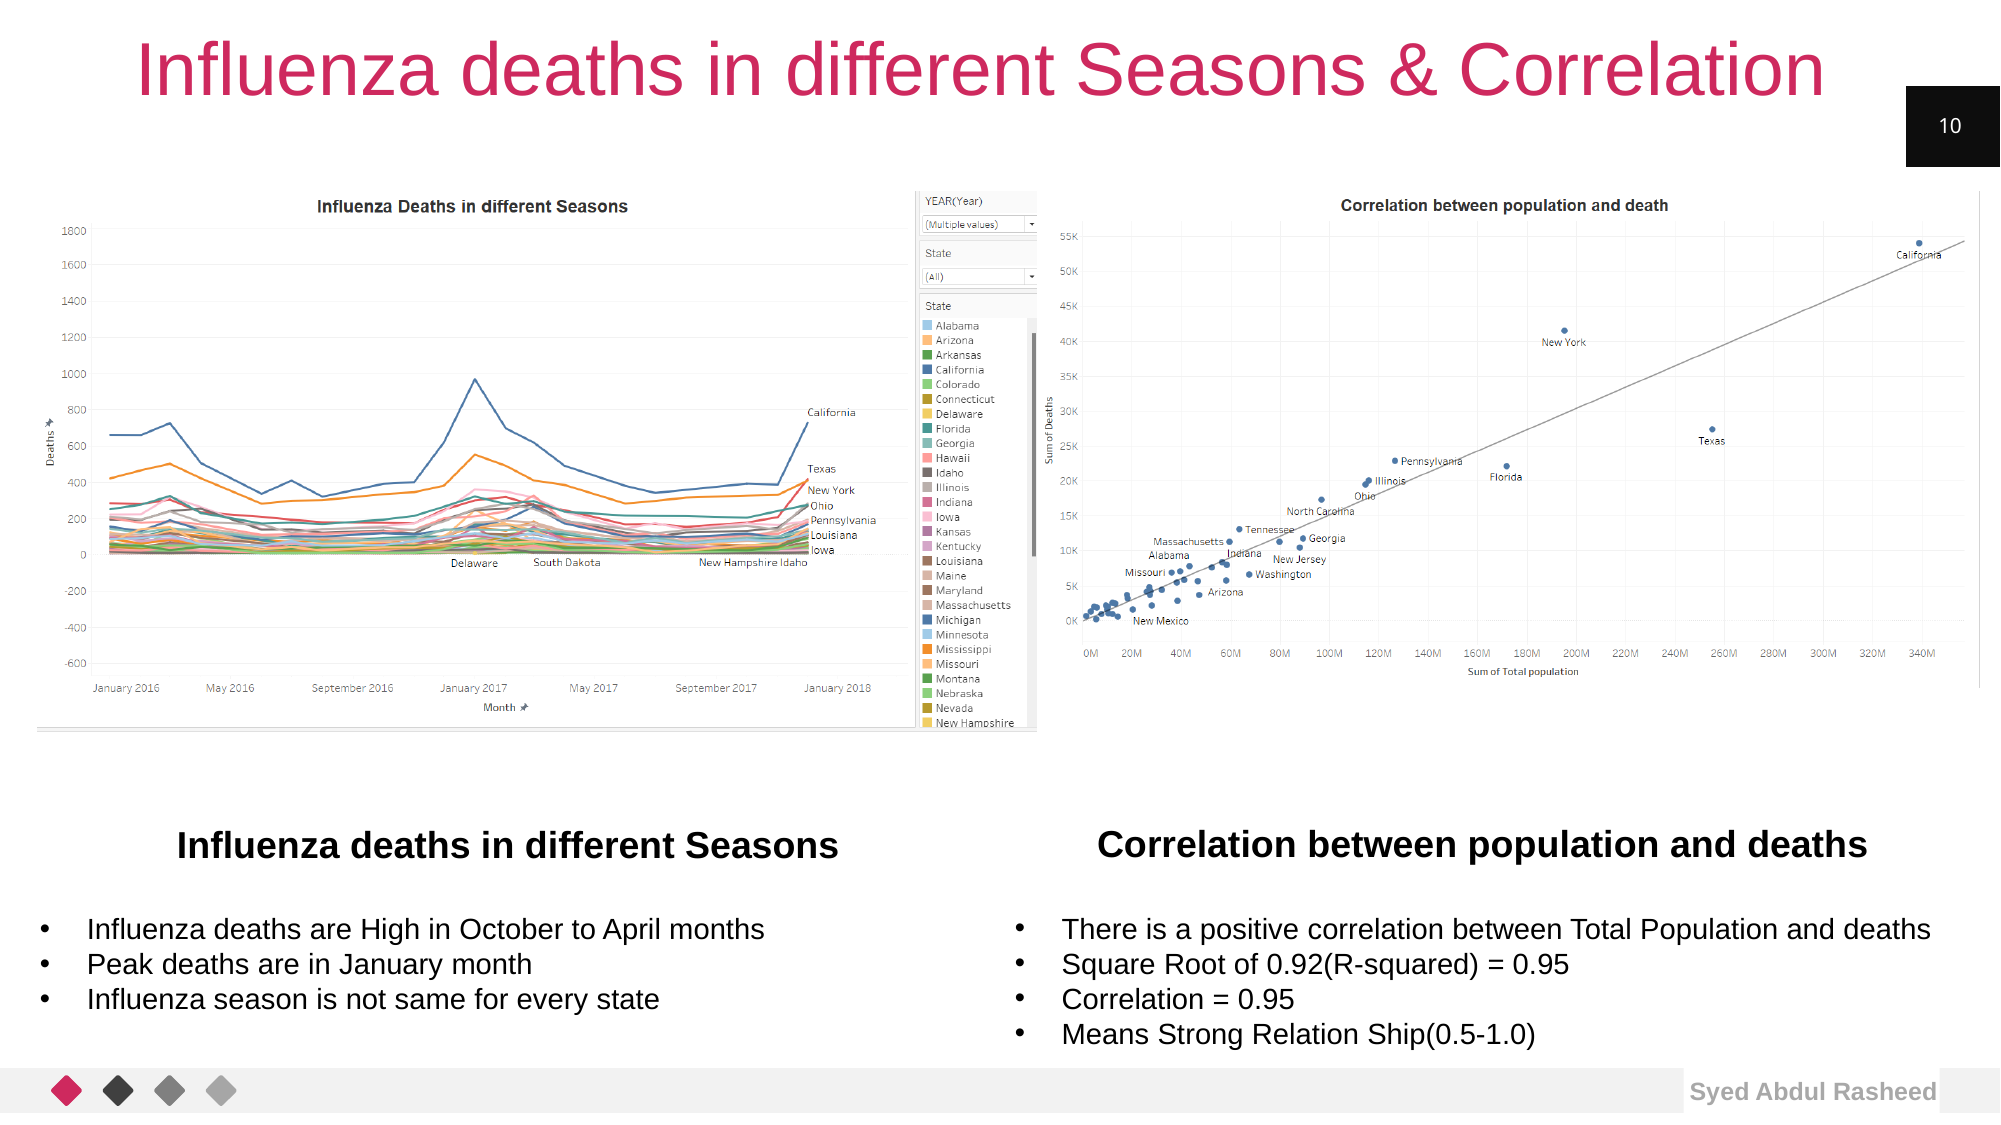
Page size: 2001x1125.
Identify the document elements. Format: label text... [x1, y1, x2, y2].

text_box Correlation between population and deaths There is a positive correlation between Total Population and deaths Square Root of 0.92(R-squared) = 0.95 Correlation = 0.95 Means Strong Relation Ship(0.5-1.0) [999, 812, 1967, 1058]
text_box Influenza deaths in different Seasons Influenza deaths are High in October to April months Peak deaths are in January month Influenza season is not same for every state [25, 813, 992, 1023]
footer Syed Abdul Rasheed [1663, 1052, 1965, 1125]
picture [37, 191, 1980, 732]
slide_number 10 [1915, 96, 1985, 157]
title Influenza deaths in different Seasons & Correlation [128, 19, 1854, 111]
